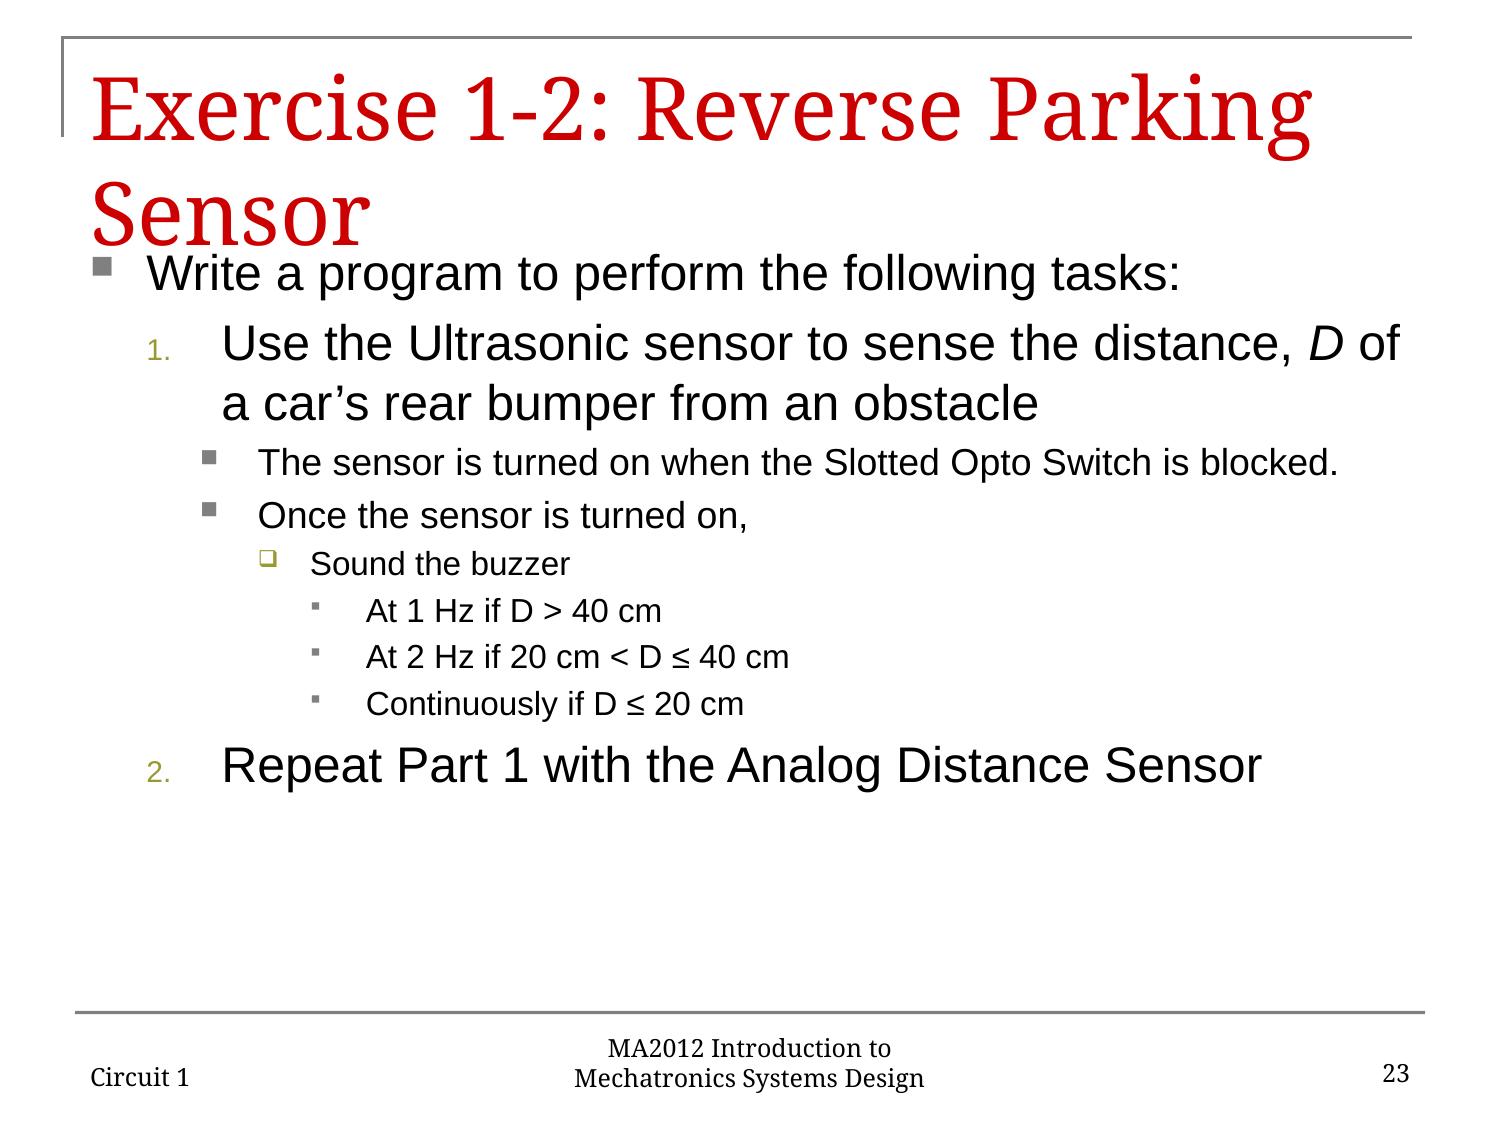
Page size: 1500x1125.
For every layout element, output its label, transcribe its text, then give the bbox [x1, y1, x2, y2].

slide_number 23 [1074, 1023, 1426, 1100]
slide_number Circuit 1 [74, 1023, 426, 1100]
list Write a program to perform the following tasks: Use the Ultrasonic sensor to sense the distance, D of a car’s rear bumper from an obstacle The sensor is turned on when the Slotted Opto Switch is blocked. Once the sensor is turned on, Sound the buzzer At 1 Hz if D > 40 cm At 2 Hz if 20 cm < D ≤ 40 cm Continuously if D ≤ 20 cm Repeat Part 1 with the Analog Distance Sensor [75, 233, 1425, 977]
footer MA2012 Introduction to Mechatronics Systems Design [512, 1024, 988, 1101]
title Exercise 1-2: Reverse Parking Sensor [75, 45, 1425, 233]
